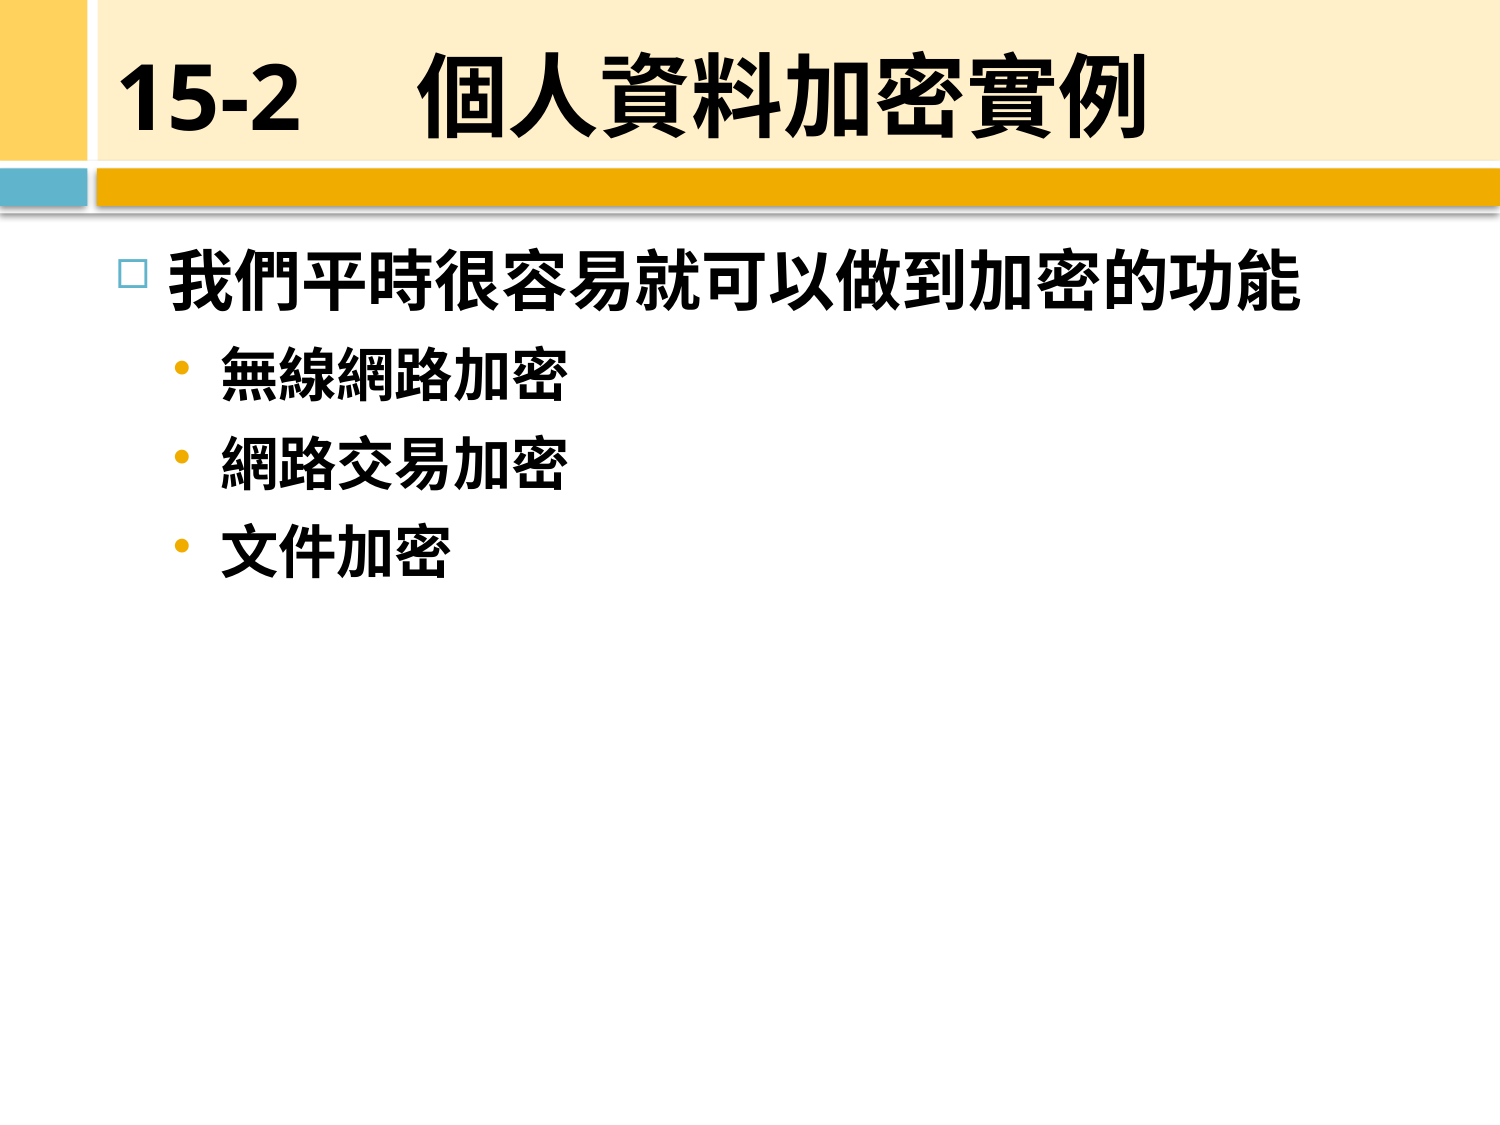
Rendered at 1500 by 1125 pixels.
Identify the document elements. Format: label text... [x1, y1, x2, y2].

title 15-2 個人資料加密實例 [100, 26, 1438, 161]
list 我們平時很容易就可以做到加密的功能 無線網路加密 網路交易加密 文件加密 [100, 231, 1438, 1024]
